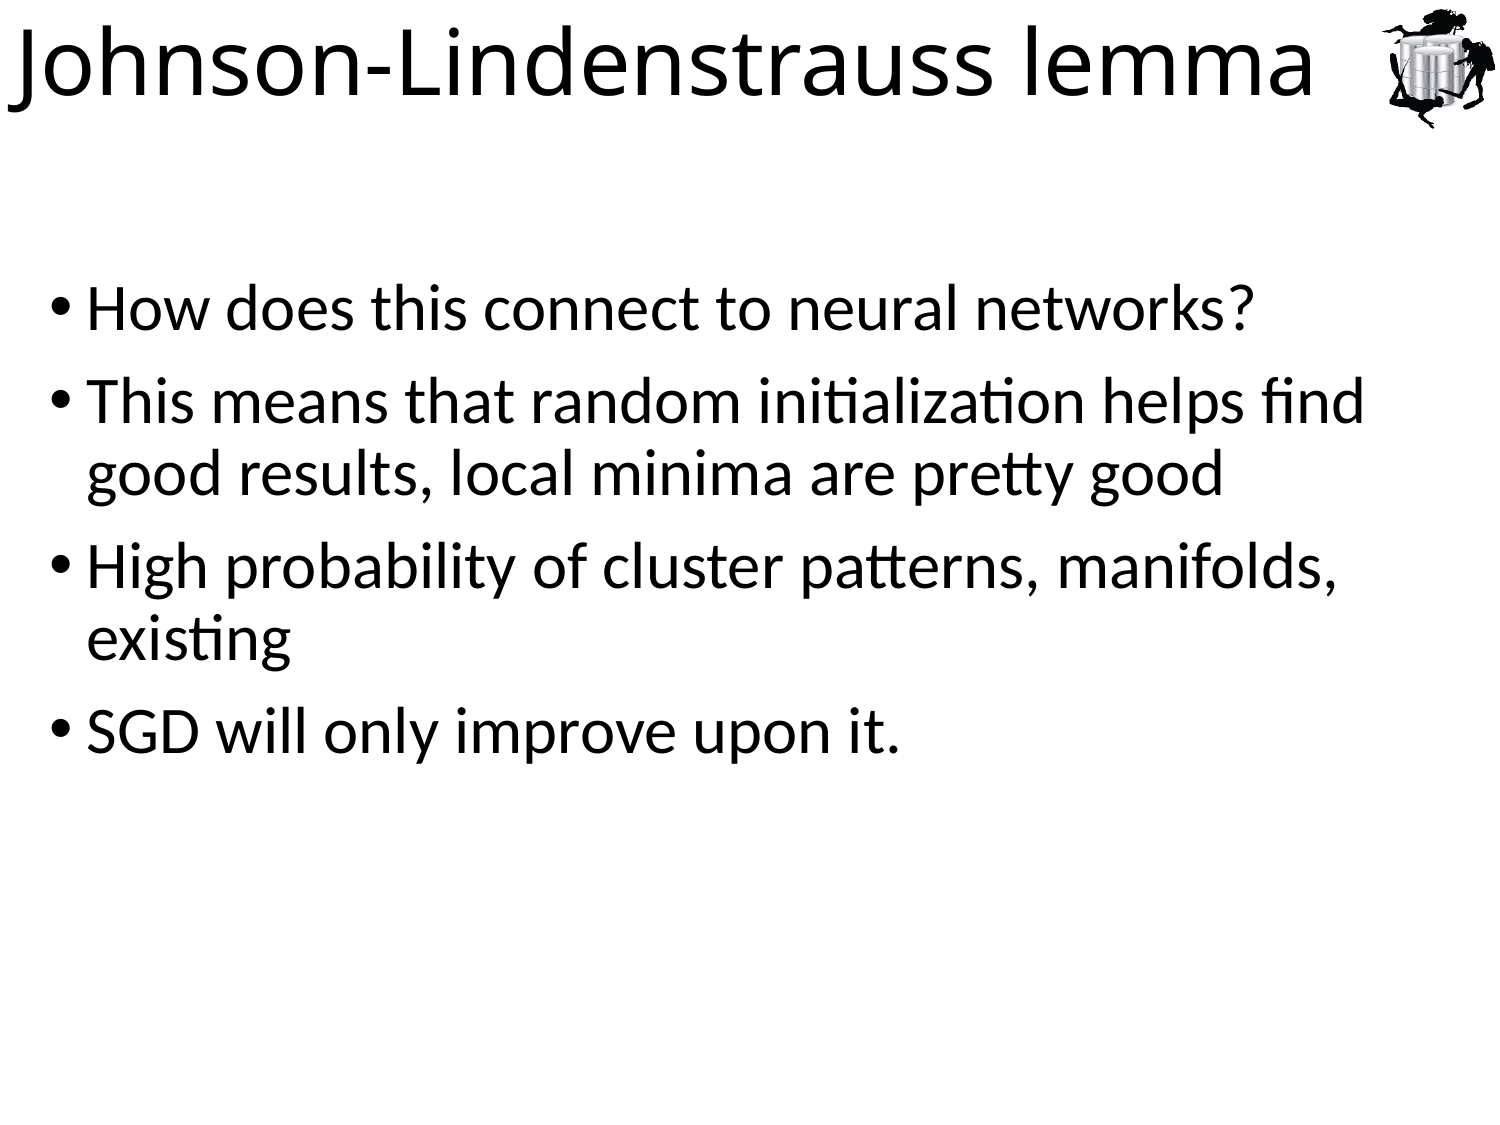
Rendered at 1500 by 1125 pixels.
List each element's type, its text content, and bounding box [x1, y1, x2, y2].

title Johnson-Lindenstrauss lemma [0, 0, 1377, 131]
picture [1377, 5, 1498, 131]
list How does this connect to neural networks? This means that random initialization helps find good results, local minima are pretty good High probability of cluster patterns, manifolds, existing SGD will only improve upon it. [34, 174, 1482, 1014]
